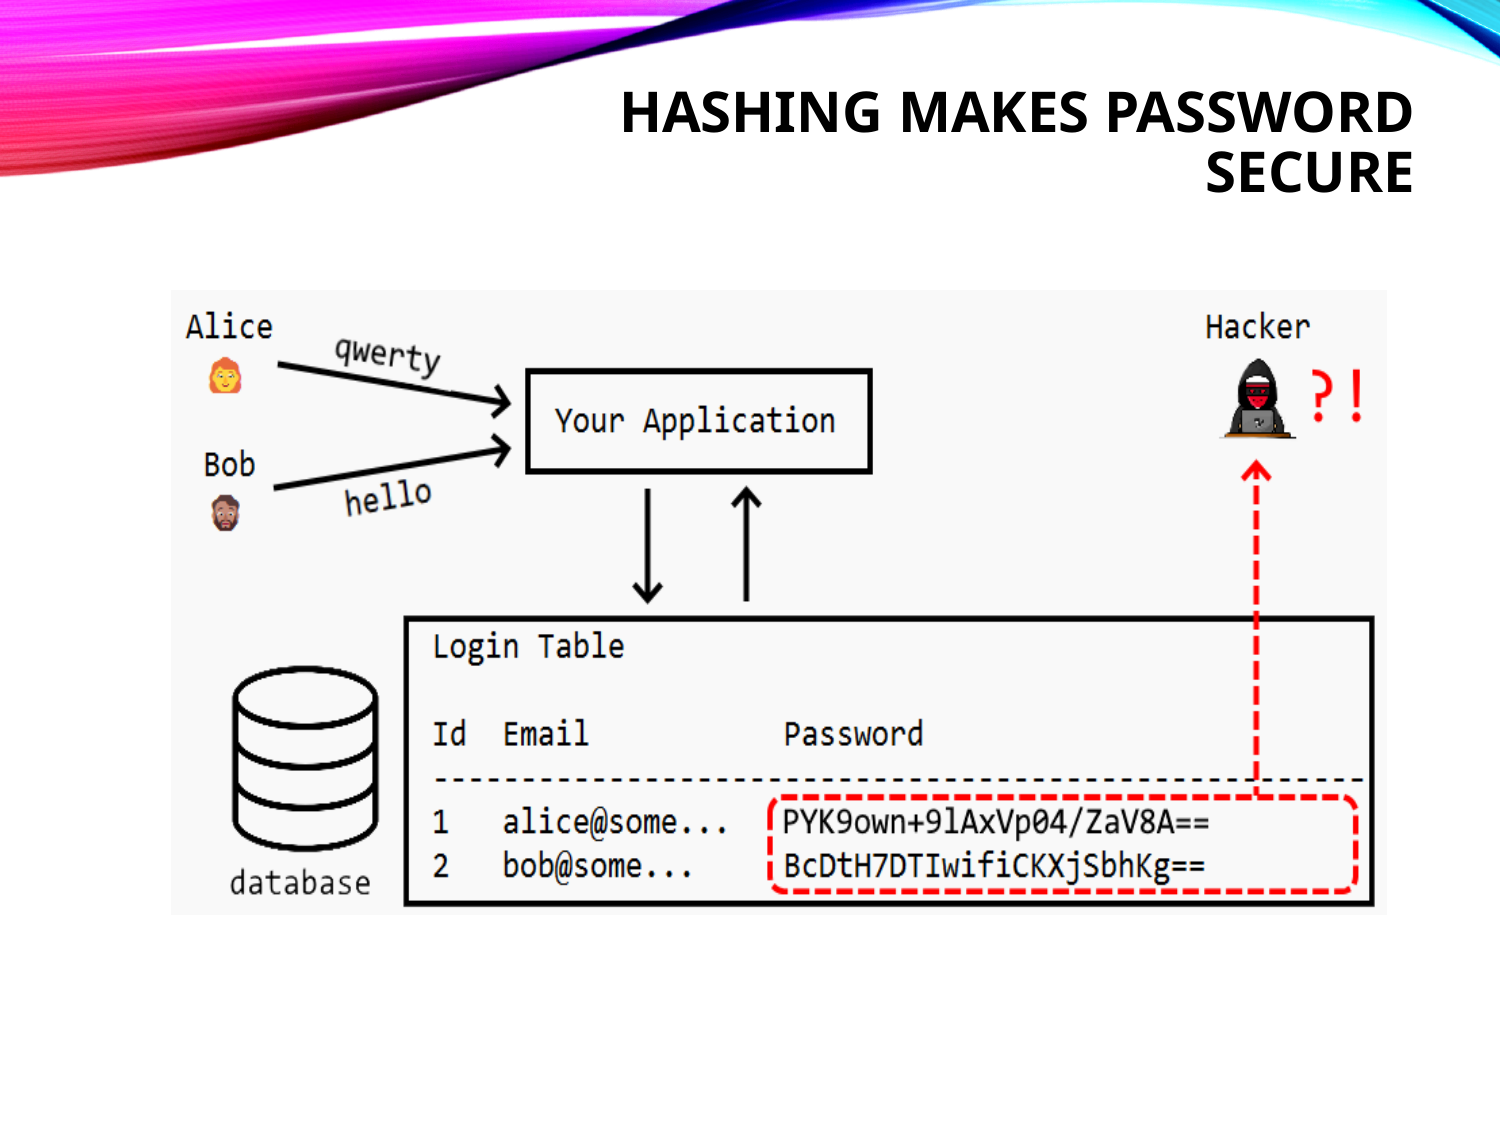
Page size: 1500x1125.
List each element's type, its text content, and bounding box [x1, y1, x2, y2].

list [170, 290, 1387, 915]
title Hashing makes password secure [383, 38, 1431, 251]
picture [0, 0, 1500, 178]
